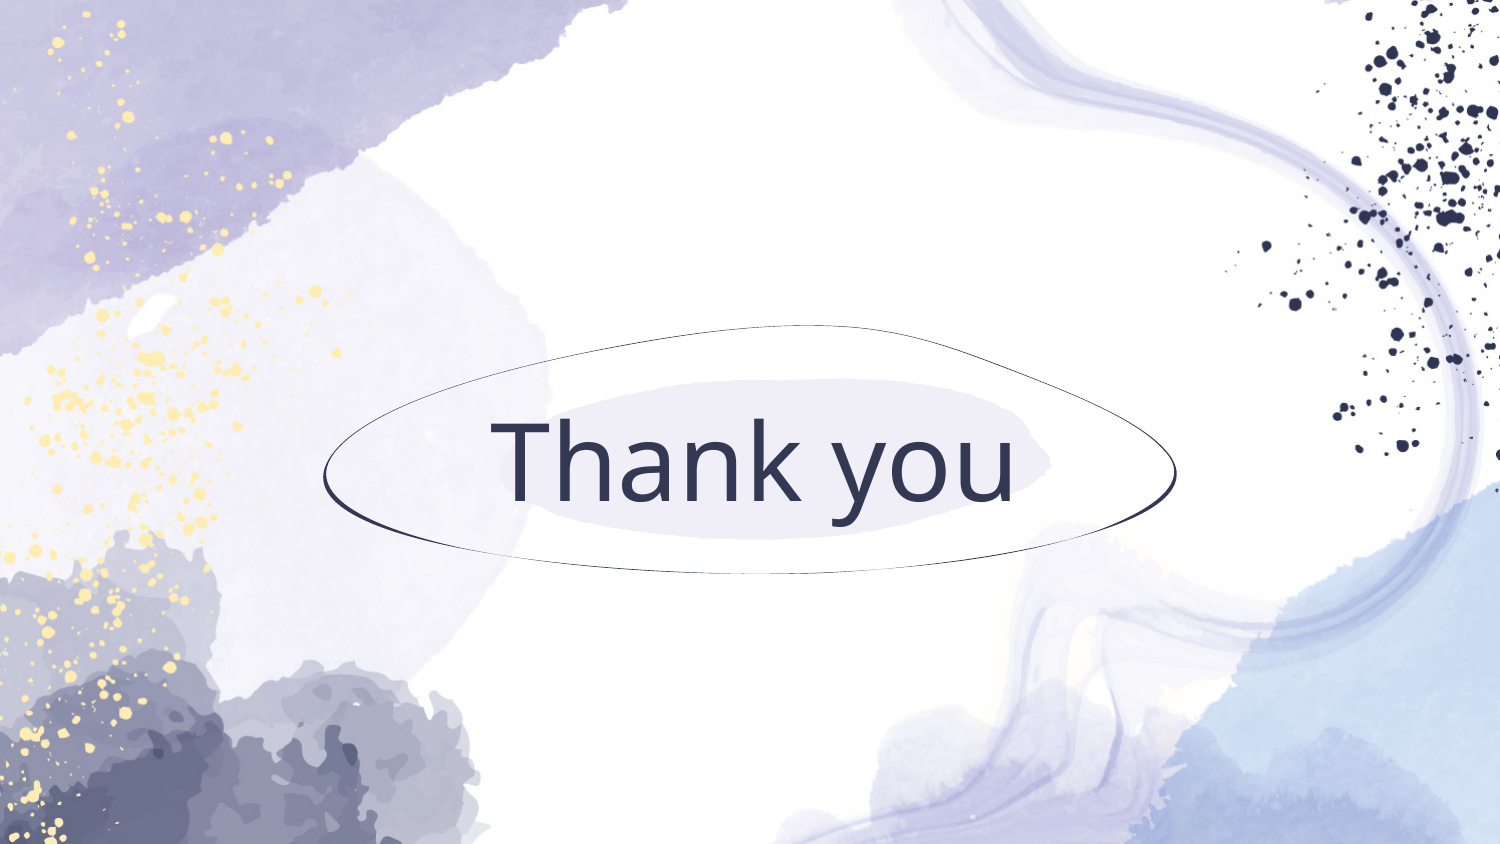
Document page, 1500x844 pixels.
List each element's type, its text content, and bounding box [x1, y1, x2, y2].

title Thank you [369, 378, 1169, 517]
text_box [323, 423, 1135, 574]
picture [0, 0, 1500, 844]
text_box [1169, 454, 1177, 494]
text_box [564, 517, 928, 540]
